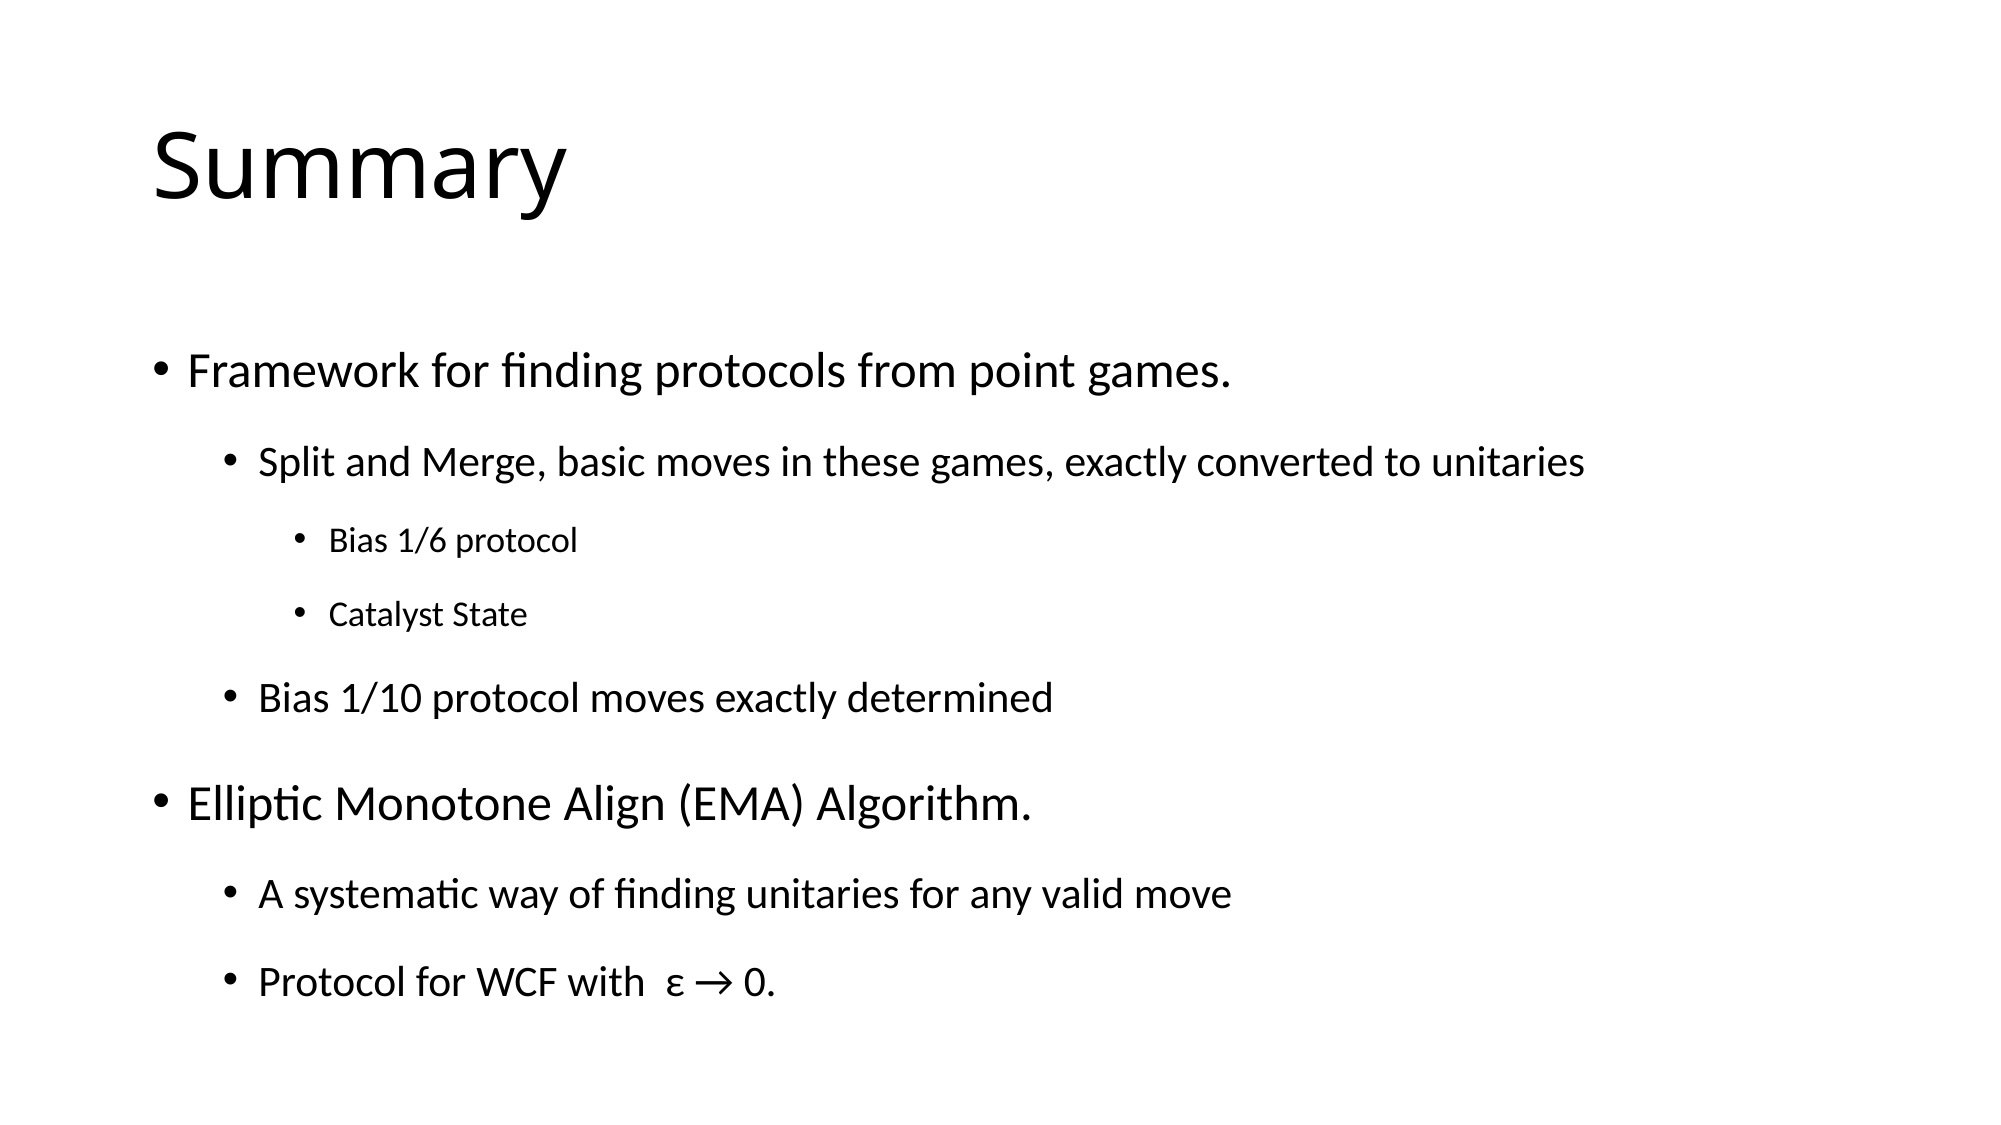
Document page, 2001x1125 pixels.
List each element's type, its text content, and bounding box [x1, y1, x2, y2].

title Summary [137, 59, 1863, 278]
list Framework for finding protocols from point games. Split and Merge, basic moves in these games, exactly converted to unitaries Bias 1/6 protocol Catalyst State Bias 1/10 protocol moves exactly determined Elliptic Monotone Align (EMA) Algorithm. A systematic way of finding unitaries for any valid move Protocol for WCF with ε → 0. [137, 299, 1863, 1014]
